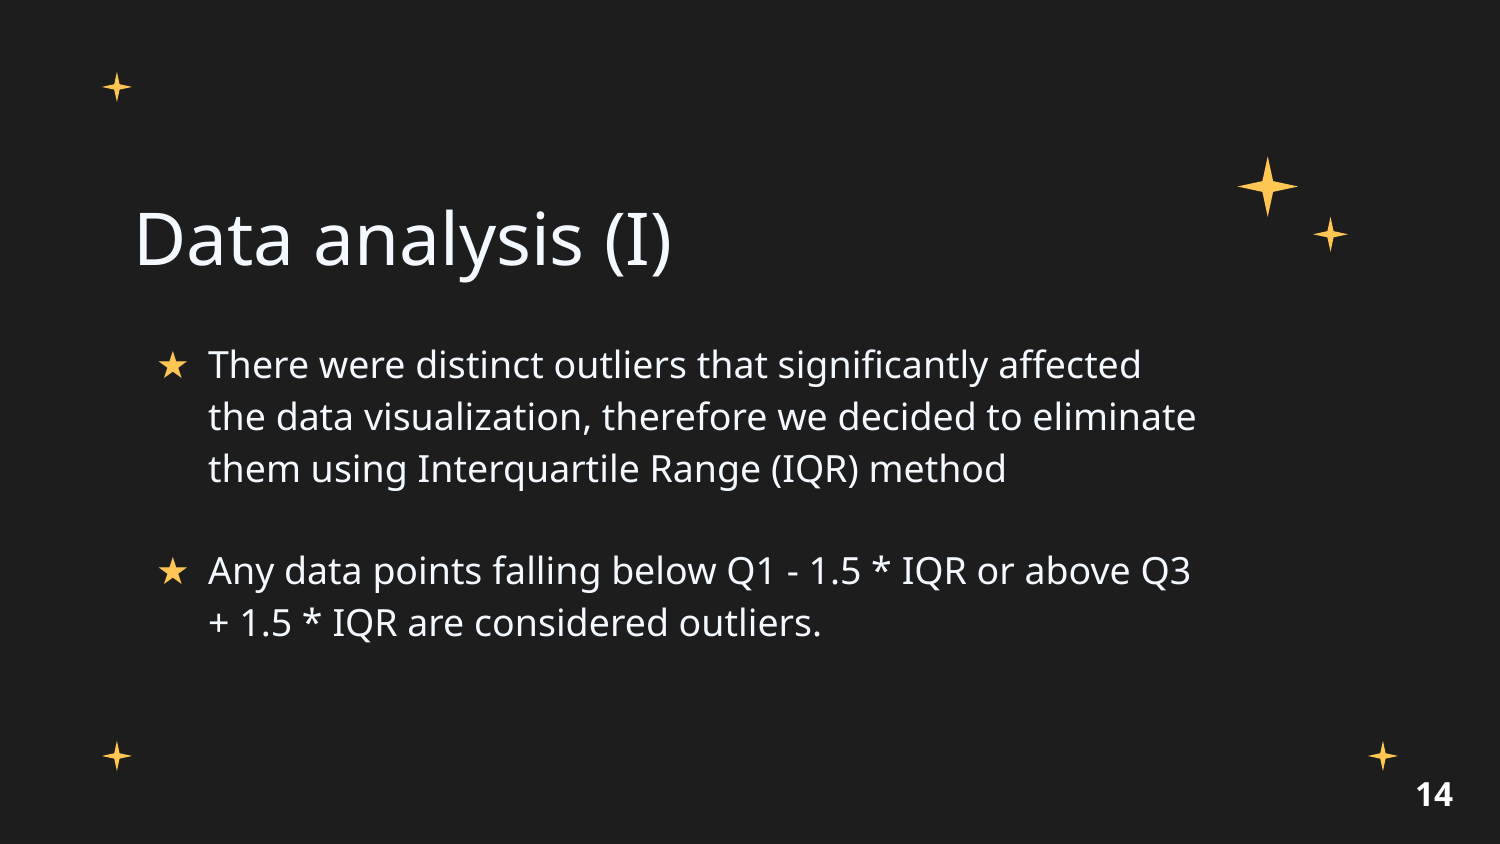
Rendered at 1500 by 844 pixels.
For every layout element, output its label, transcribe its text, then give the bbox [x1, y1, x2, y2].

subtitle There were distinct outliers that significantly affected the data visualization, therefore we decided to eliminate them using Interquartile Range (IQR) method Any data points falling below Q1 - 1.5 * IQR or above Q3 + 1.5 * IQR are considered outliers. [118, 319, 1222, 728]
text_box [1313, 216, 1348, 252]
text_box [1237, 156, 1299, 217]
title Data analysis (I) [118, 171, 847, 295]
text_box 14 [1400, 765, 1480, 831]
